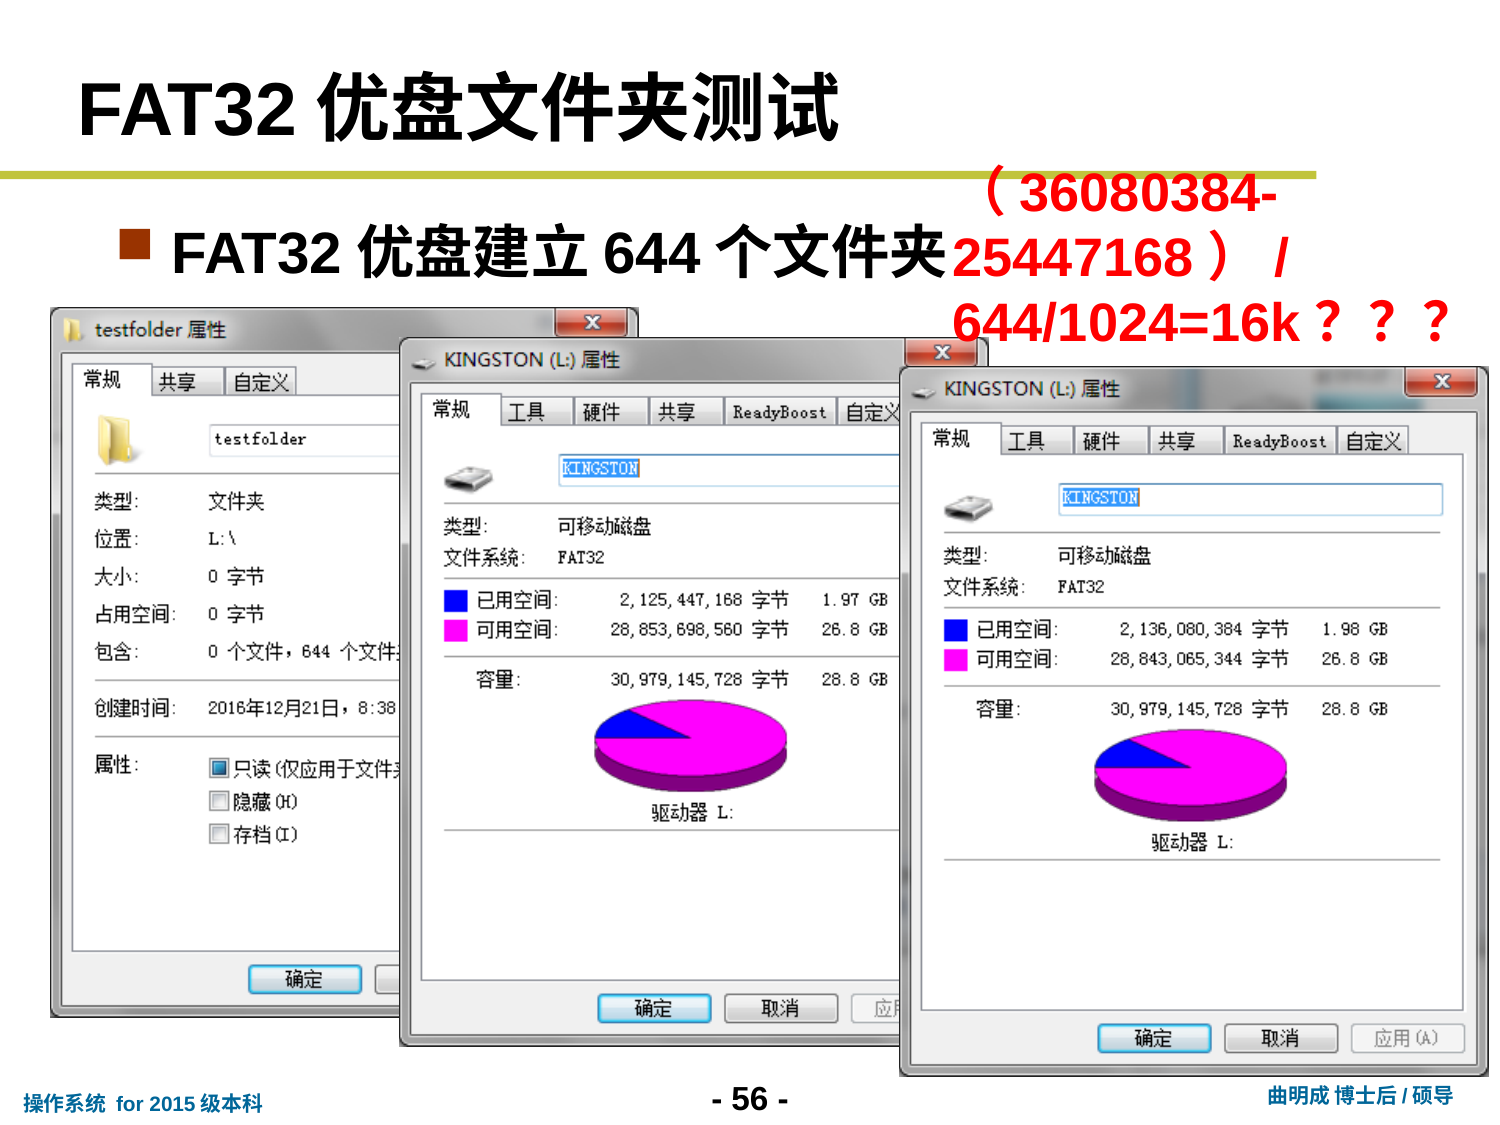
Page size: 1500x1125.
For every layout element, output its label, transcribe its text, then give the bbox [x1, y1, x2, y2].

list FAT32优盘建立644个文件夹 [993, 360, 1400, 365]
text_box （36080384-25447168）/644/1024=16k？？？ [937, 149, 1500, 360]
title FAT32优盘文件夹测试 [62, 50, 1350, 161]
picture [49, 307, 1489, 1077]
list FAT32优盘建立644个文件夹 [100, 208, 937, 335]
